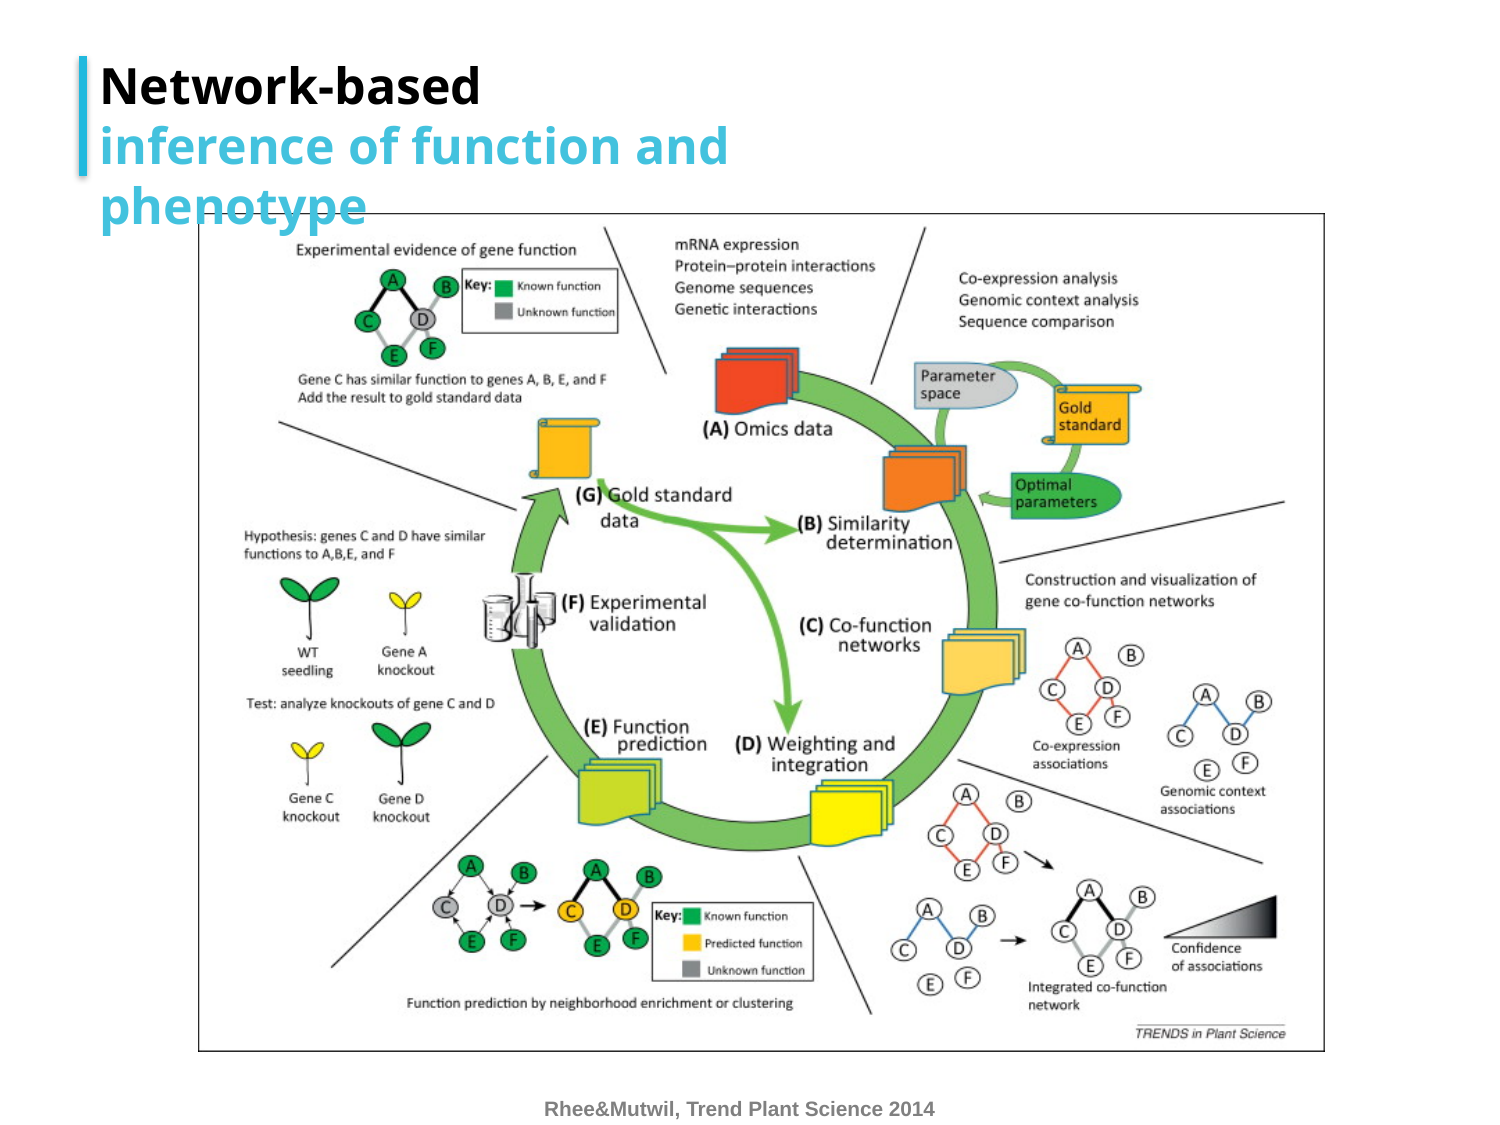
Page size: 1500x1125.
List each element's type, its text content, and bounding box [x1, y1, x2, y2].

picture [198, 213, 1326, 1053]
text_box Rhee&Mutwil, Trend Plant Science 2014 [363, 1095, 935, 1119]
text_box Network-based inference of function and phenotype [84, 46, 933, 242]
